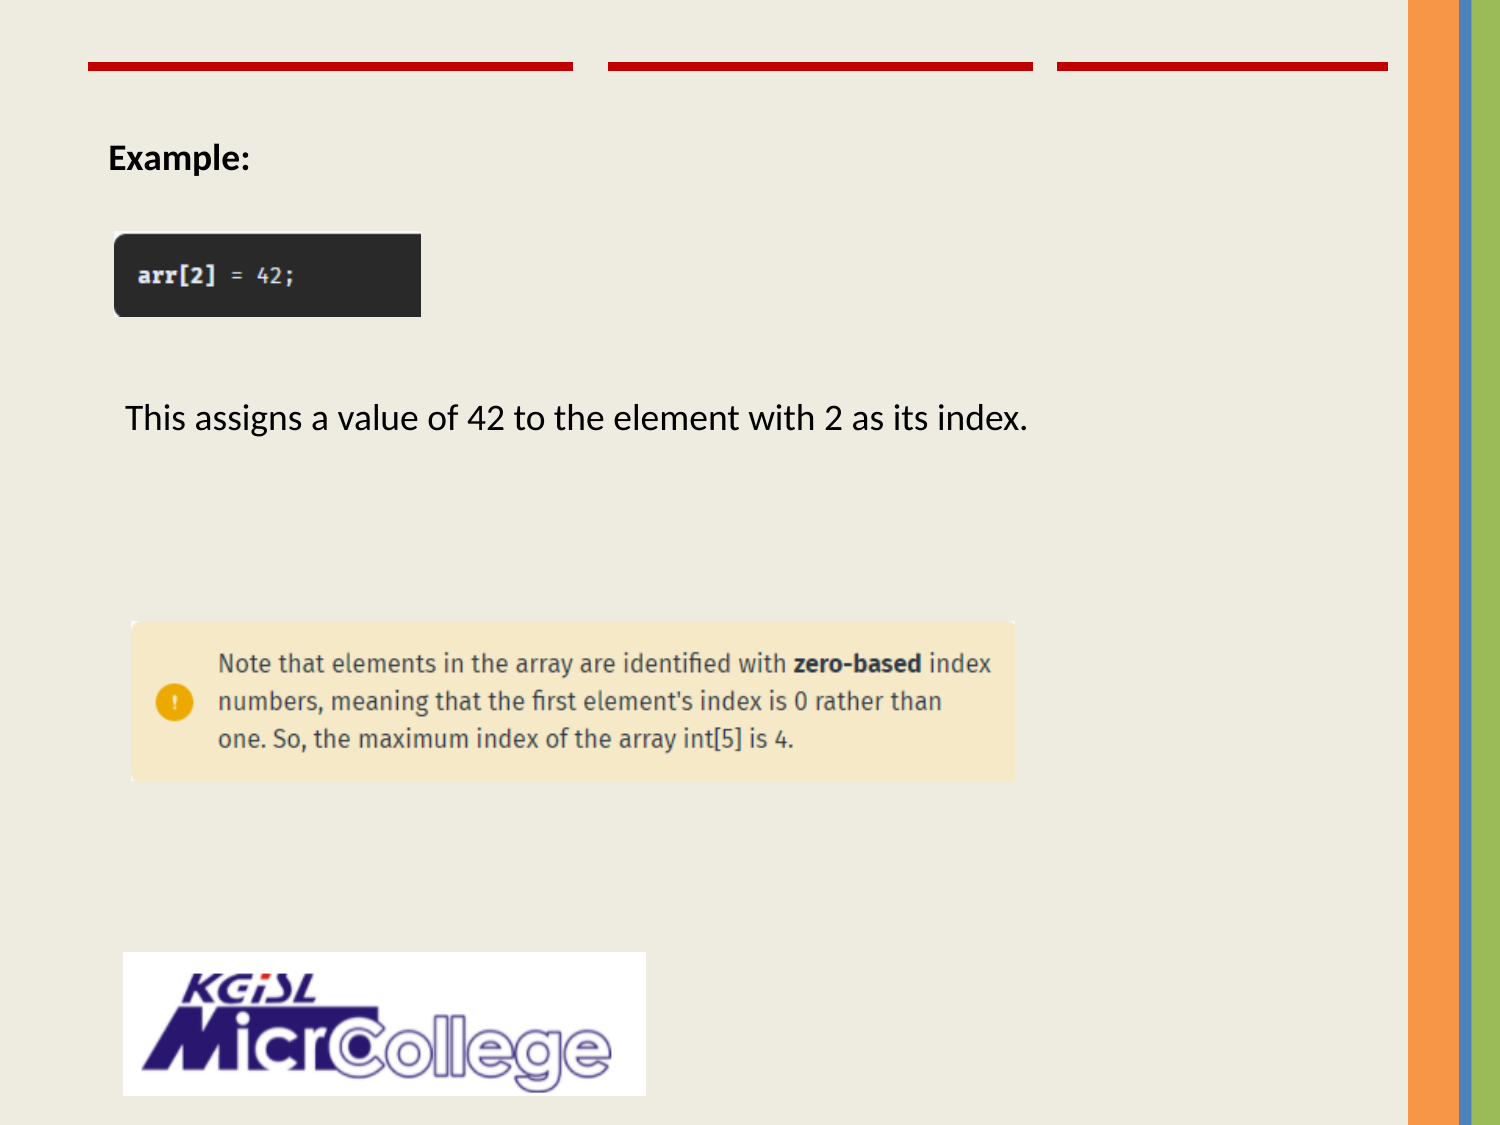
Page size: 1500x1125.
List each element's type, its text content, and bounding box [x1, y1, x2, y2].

text_box This assigns a value of 42 to the element with 2 as its index. [109, 385, 1247, 446]
picture [113, 231, 421, 317]
text_box Example: [93, 125, 268, 186]
picture [123, 951, 647, 1097]
picture [131, 621, 1015, 782]
